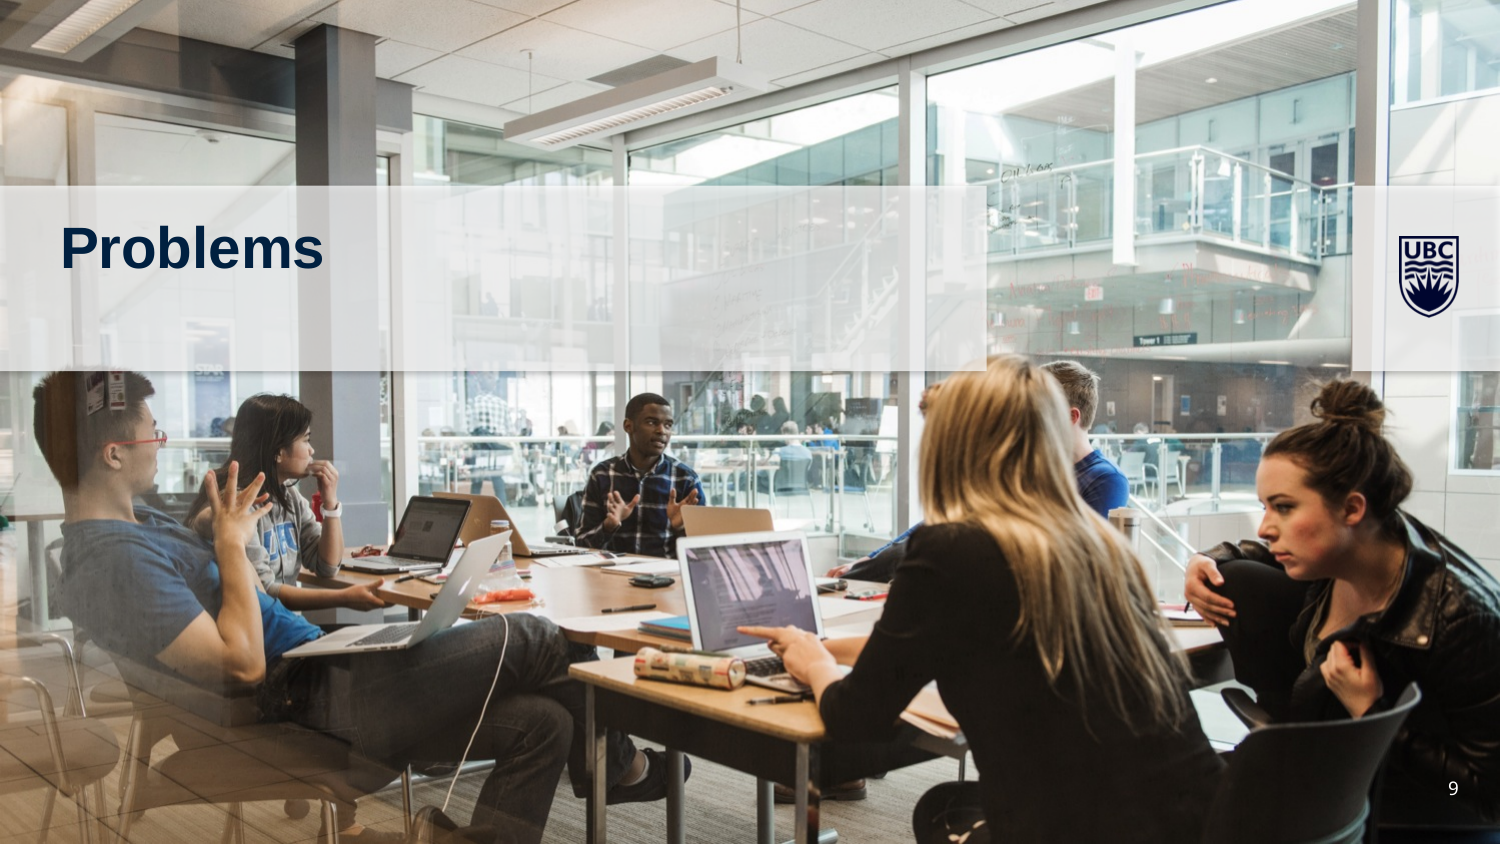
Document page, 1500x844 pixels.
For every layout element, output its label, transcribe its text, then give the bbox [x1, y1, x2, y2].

picture [1399, 236, 1459, 318]
picture [0, 0, 1500, 844]
title Problems [60, 209, 949, 340]
